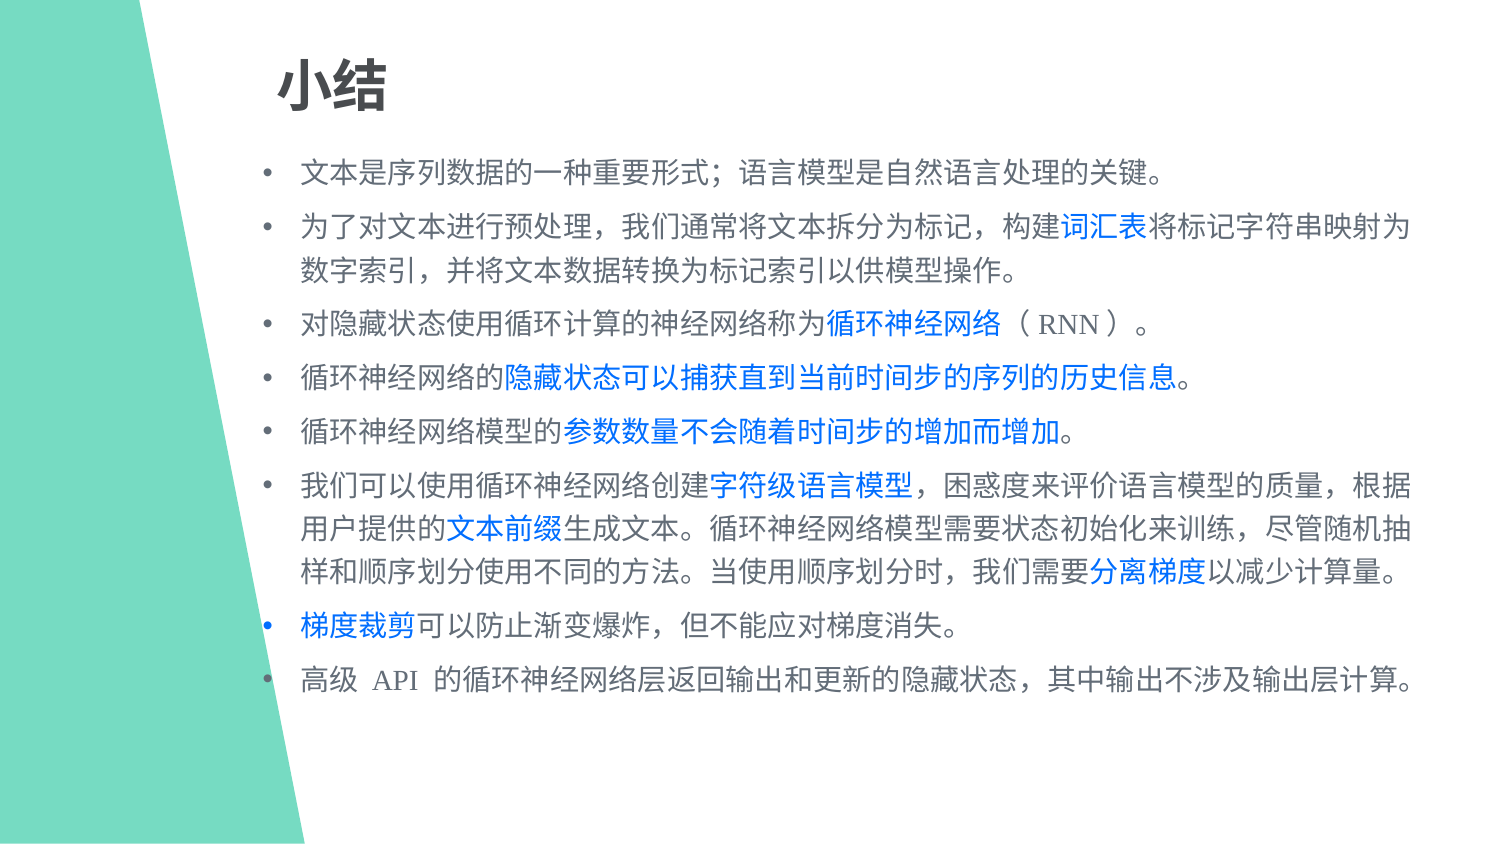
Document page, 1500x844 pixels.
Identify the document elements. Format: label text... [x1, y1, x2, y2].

text_box [0, 0, 305, 844]
text_box 文本是序列数据的一种重要形式；语言模型是自然语言处理的关键。 为了对文本进行预处理，我们通常将文本拆分为标记，构建词汇表将标记字符串映射为数字索引，并将文本数据转换为标记索引以供模型操作。 对隐藏状态使用循环计算的神经网络称为循环神经网络（RNN）。 循环神经网络的隐藏状态可以捕获直到当前时间步的序列的历史信息。 循环神经网络模型的参数数量不会随着时间步的增加而增加。 我们可以使用循环神经网络创建字符级语言模型，困惑度来评价语言模型的质量，根据用户提供的文本前缀生成文本。循环神经网络模型需要状态初始化来训练，尽管随机抽样和顺序划分使用不同的方法。当使用顺序划分时，我们需要分离梯度以减少计算量。 梯度裁剪可以防止渐变爆炸，但不能应对梯度消失。 高级 API 的循环神经网络层返回输出和更新的隐藏状态，其中输出不涉及输出层计算。 [172, 139, 1434, 828]
text_box 小结 [261, 50, 1069, 123]
